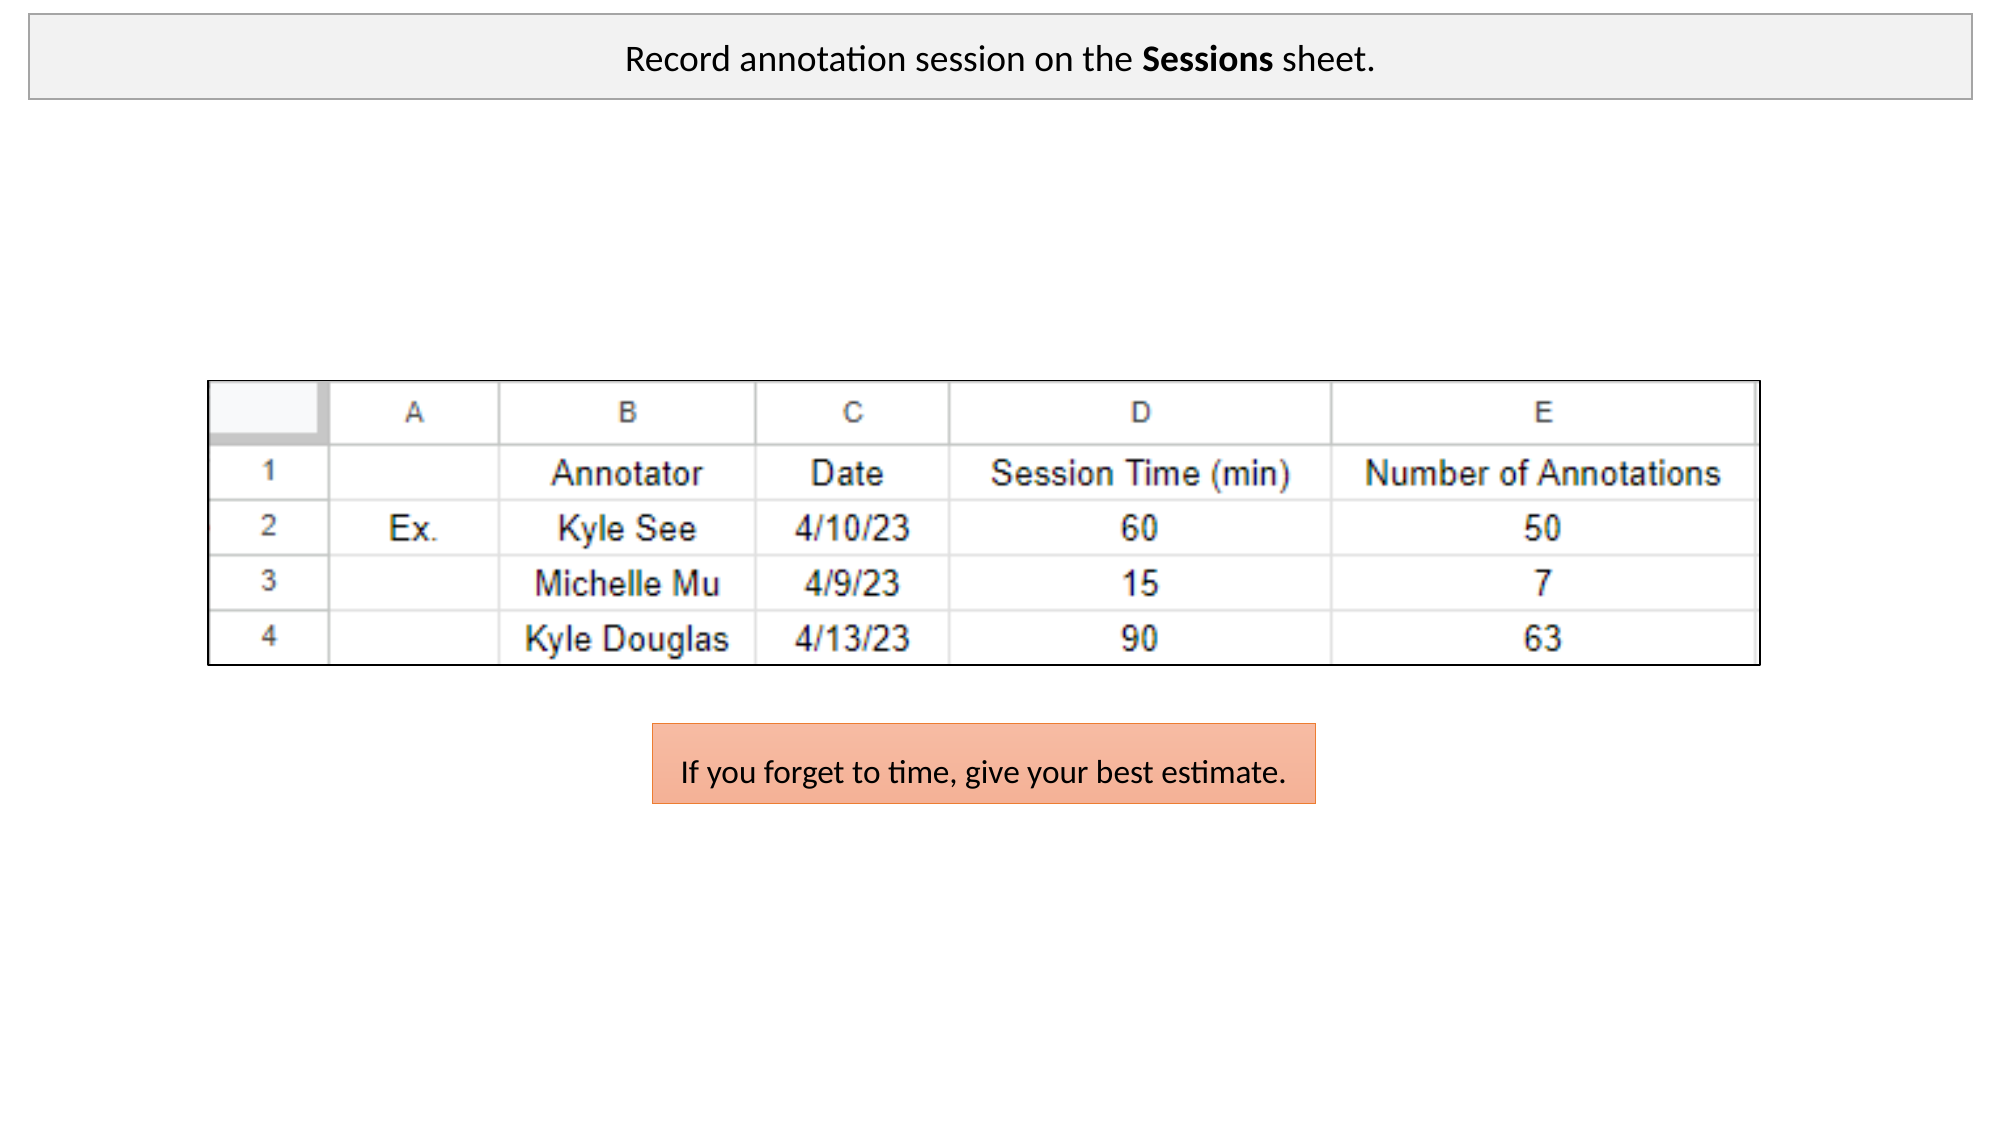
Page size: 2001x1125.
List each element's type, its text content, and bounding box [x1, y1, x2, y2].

picture [208, 381, 1760, 665]
text_box If you forget to time, give your best estimate. [652, 723, 1316, 804]
text_box Record annotation session on the Sessions sheet. [28, 13, 1973, 100]
